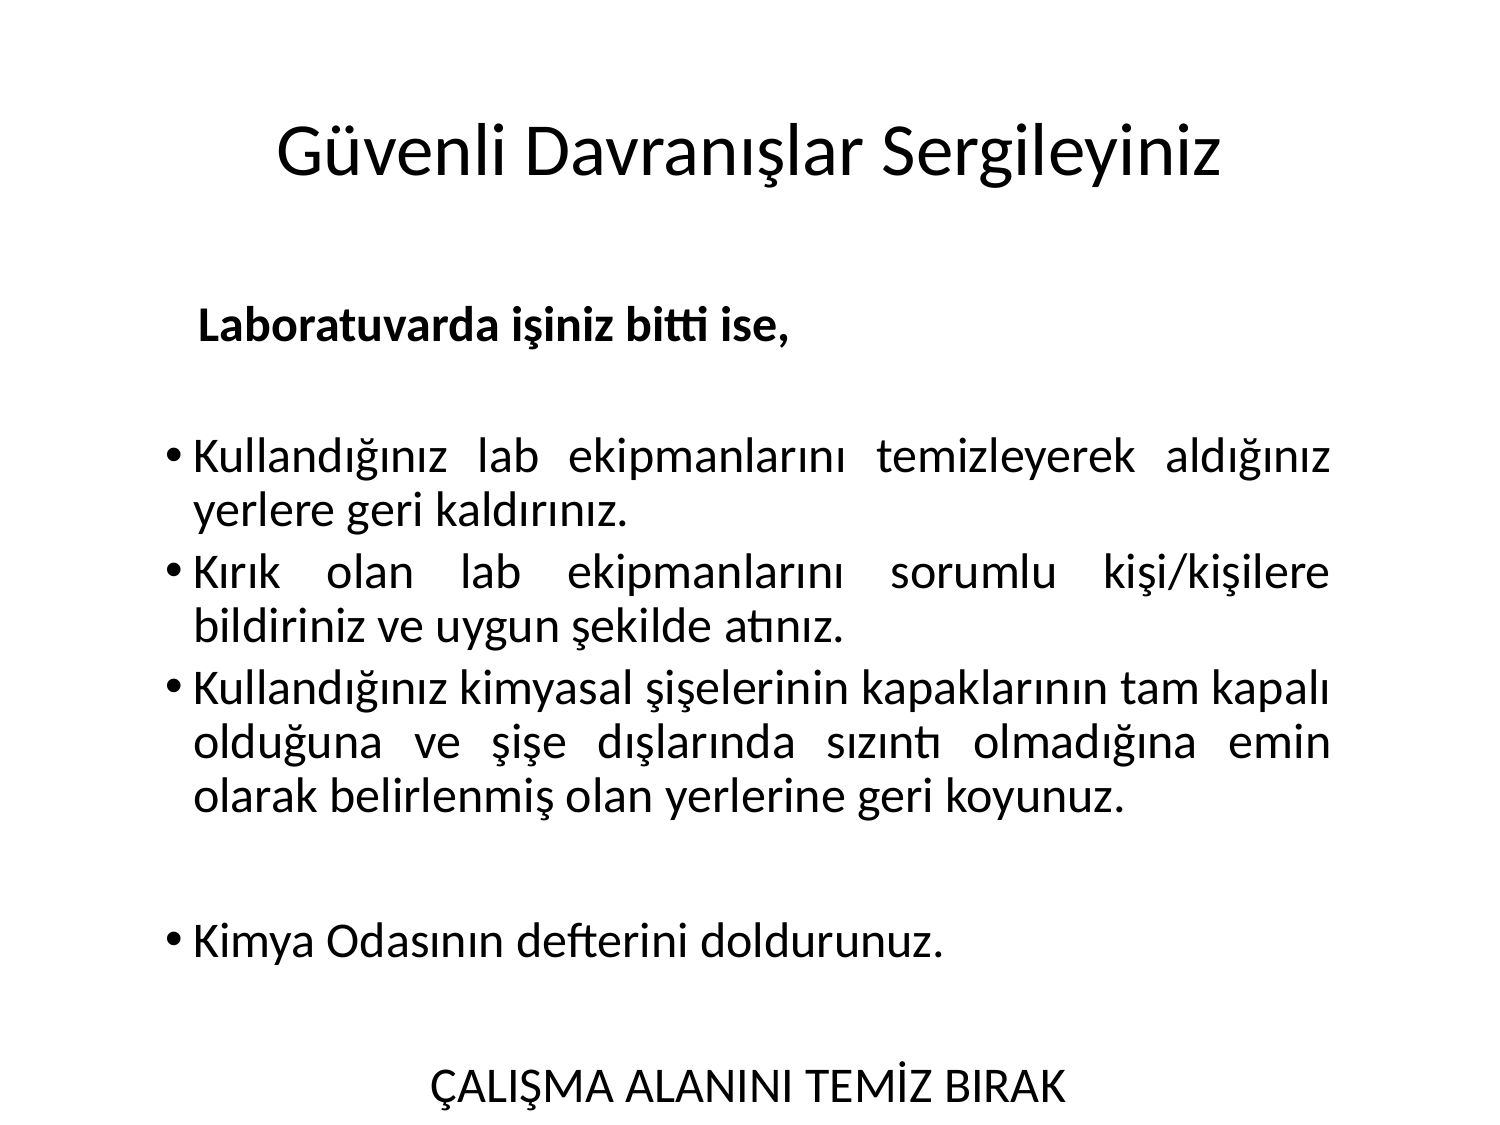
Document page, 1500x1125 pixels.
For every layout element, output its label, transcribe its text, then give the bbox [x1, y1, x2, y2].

title Güvenli Davranışlar Sergileyiniz [103, 42, 1397, 261]
list Laboratuvarda işiniz bitti ise, Kullandığınız lab ekipmanlarını temizleyerek aldığınız yerlere geri kaldırınız. Kırık olan lab ekipmanlarını sorumlu kişi/kişilere bildiriniz ve uygun şekilde atınız. Kullandığınız kimyasal şişelerinin kapaklarının tam kapalı olduğuna ve şişe dışlarında sızıntı olmadığına emin olarak belirlenmiş olan yerlerine geri koyunuz. Kimya Odasının defterini doldurunuz. ÇALIŞMA ALANINI TEMİZ BIRAK [93, 290, 1347, 957]
